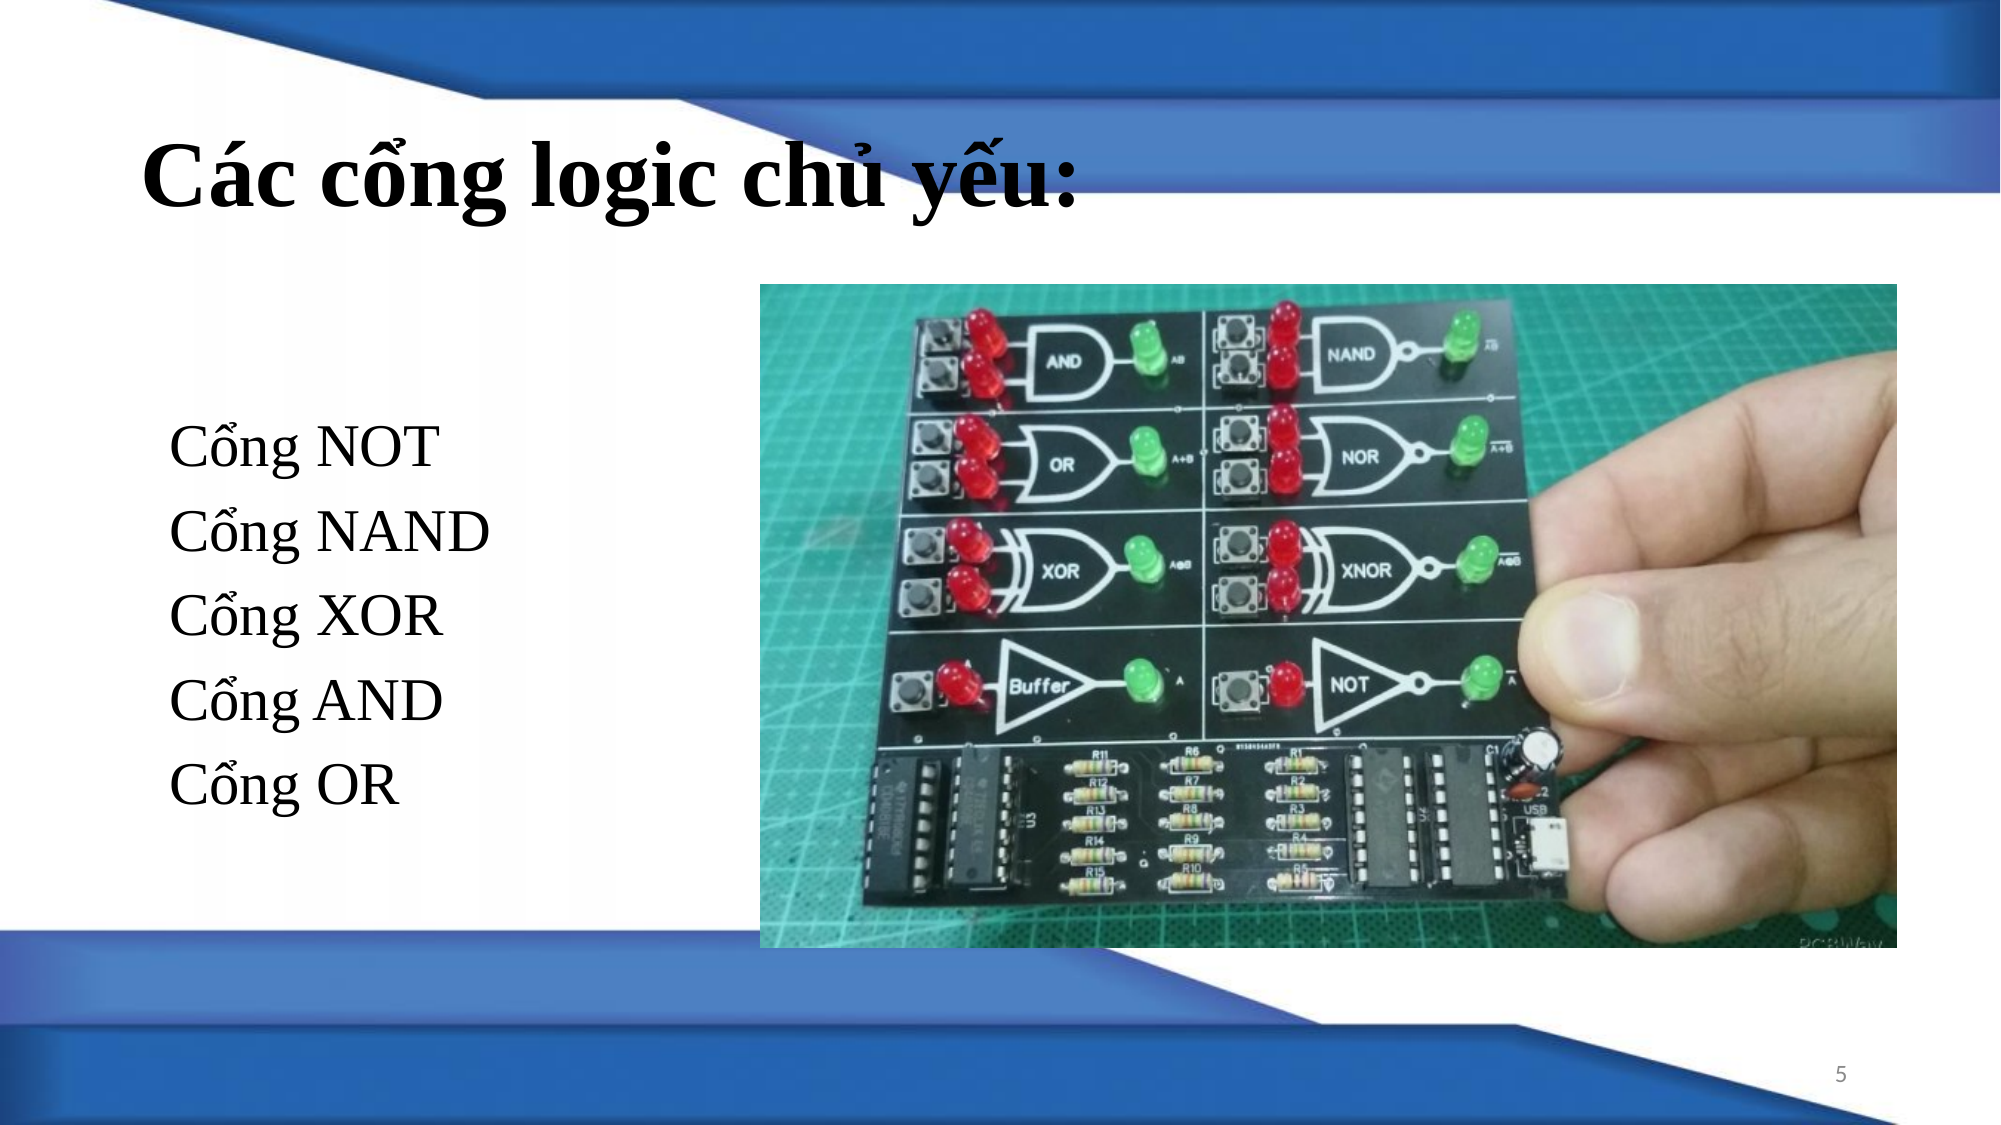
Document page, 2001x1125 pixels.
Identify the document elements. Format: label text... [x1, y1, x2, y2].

title Các cổng logic chủ yếu: [125, 67, 1851, 285]
slide_number 5 [1412, 1042, 1863, 1103]
list Cổng NOT Cổng NAND Cổng XOR Cổng AND Cổng OR [139, 406, 747, 826]
picture [0, 0, 2001, 1125]
